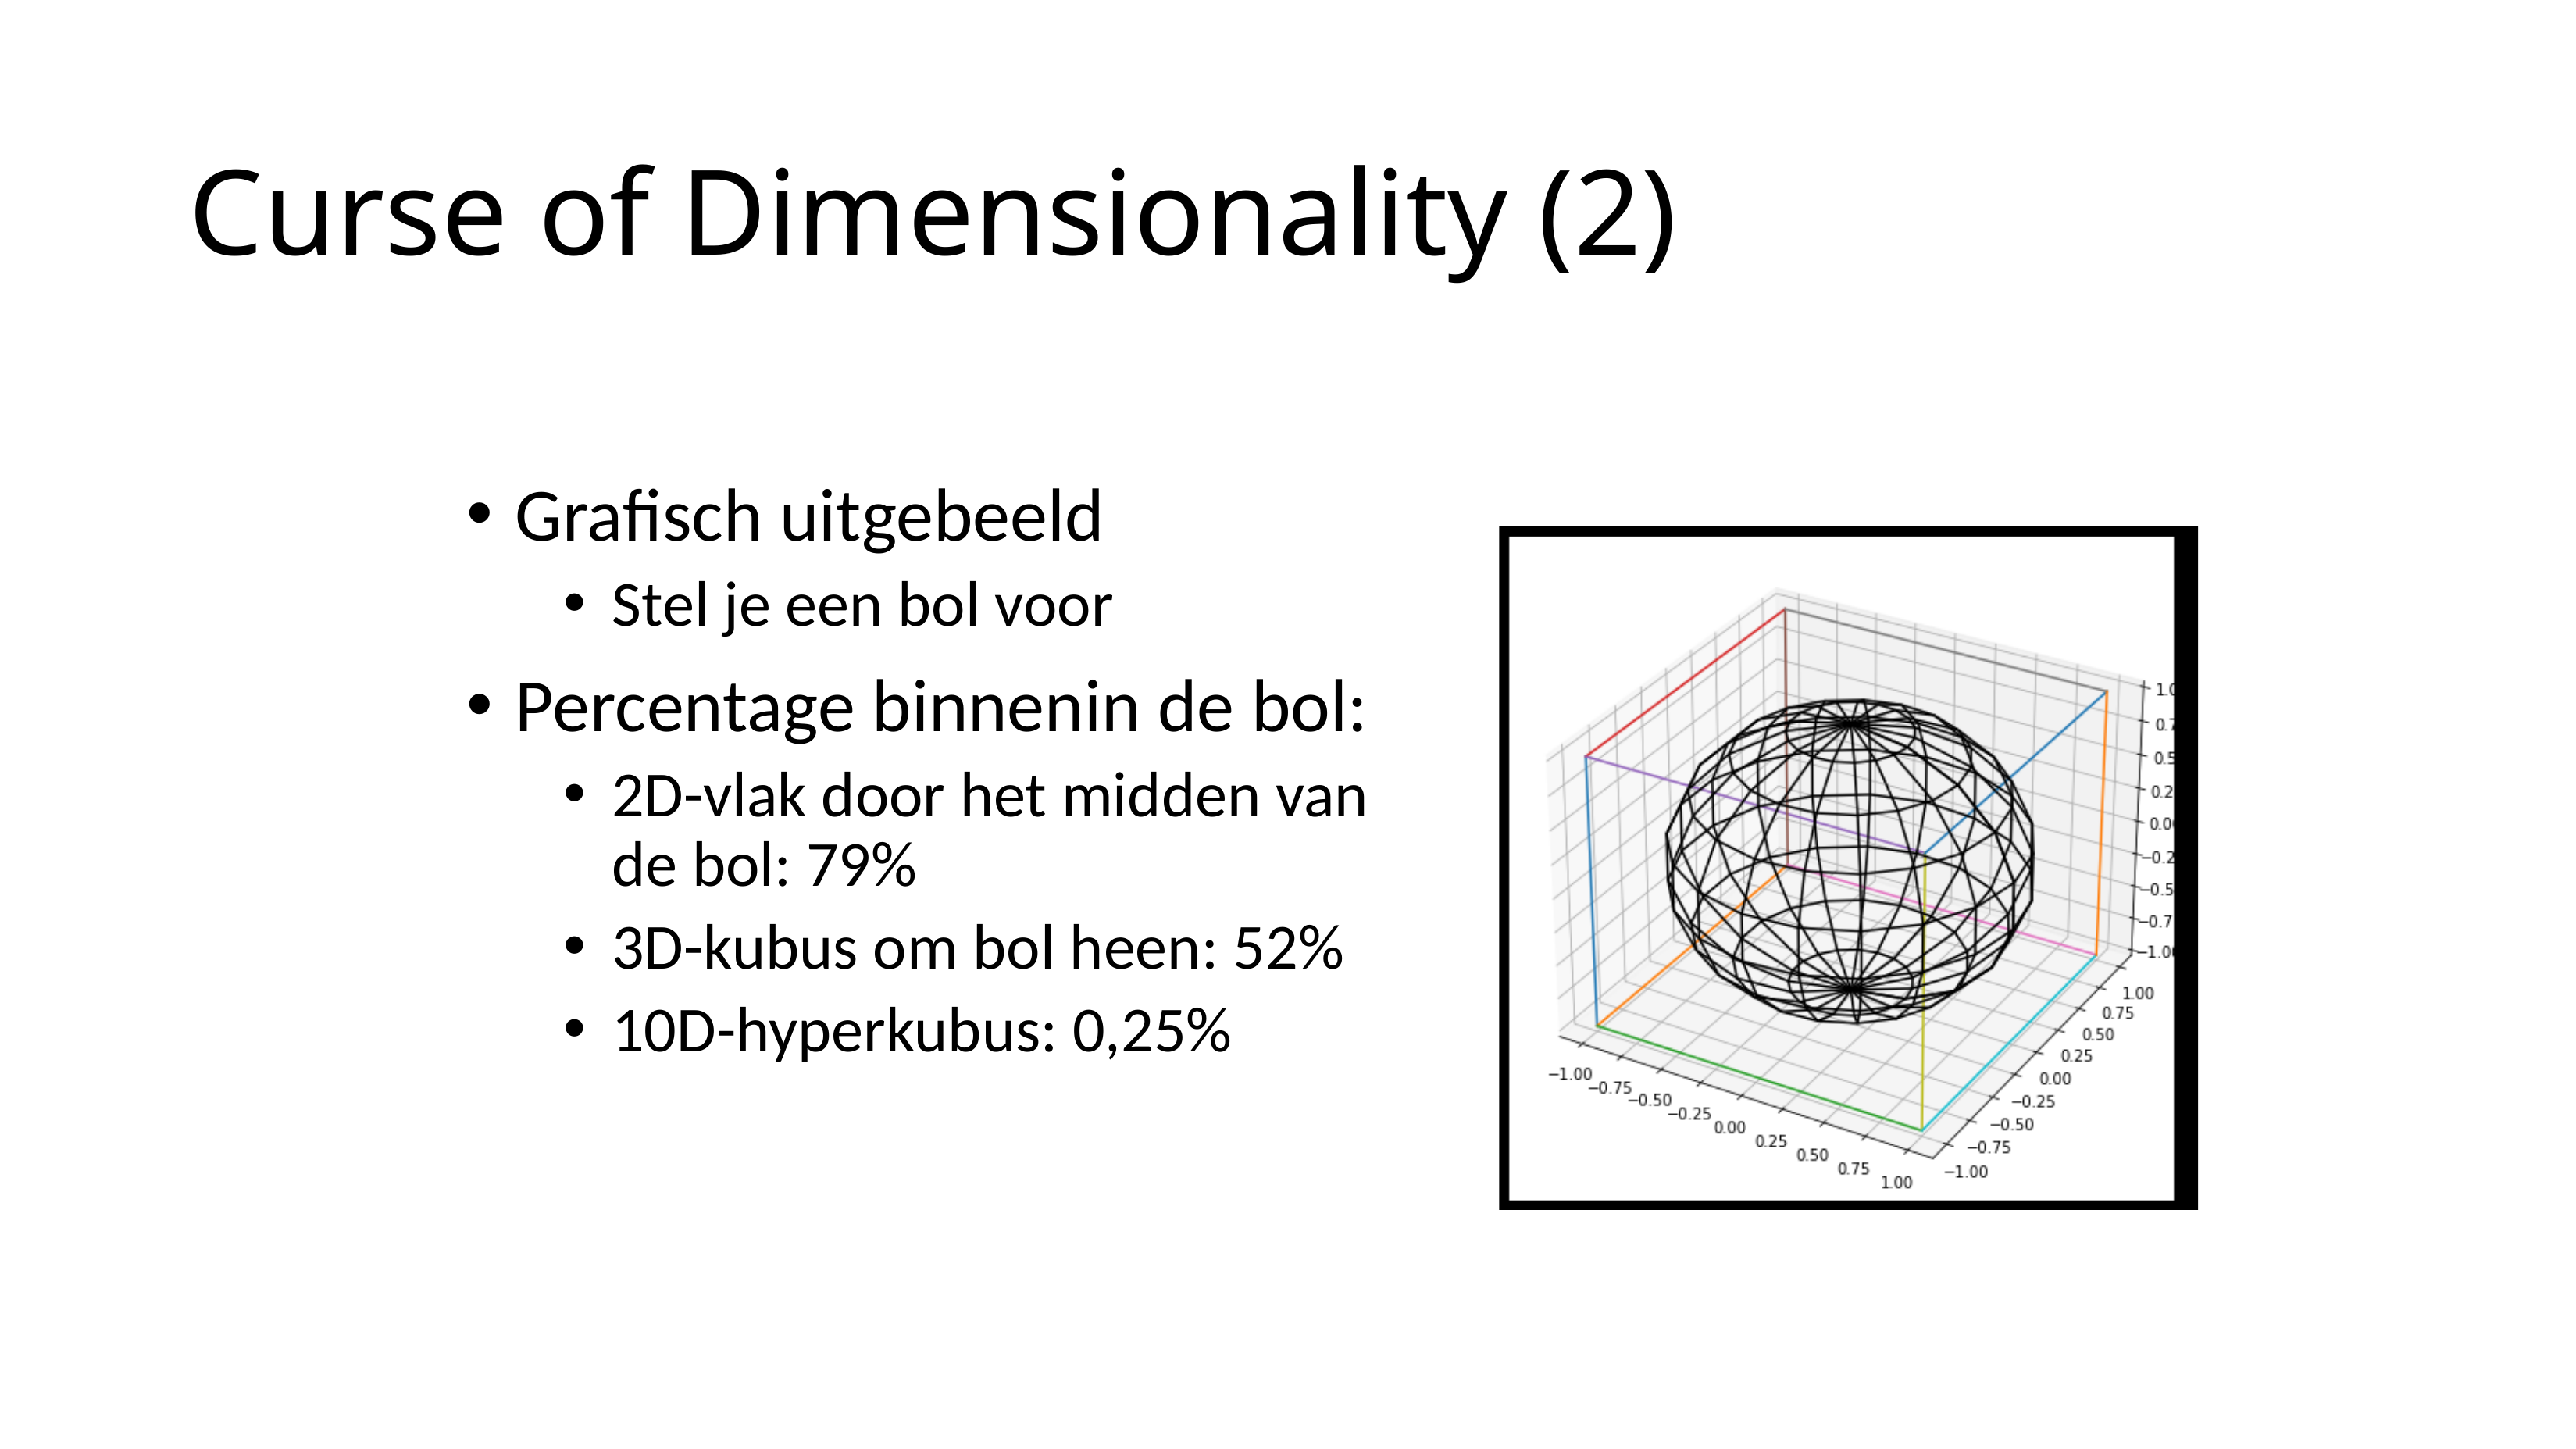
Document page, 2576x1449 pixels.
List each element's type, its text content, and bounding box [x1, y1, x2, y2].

title Curse of Dimensionality (2) [177, 77, 2399, 358]
picture [1499, 526, 2199, 1210]
list Grafisch uitgebeeld Stel je een bol voor Percentage binnenin de bol: 2D-vlak door het midden van de bol: 79% 3D-kubus om bol heen: 52% 10D-hyperkubus: 0,25% [455, 469, 1461, 1160]
